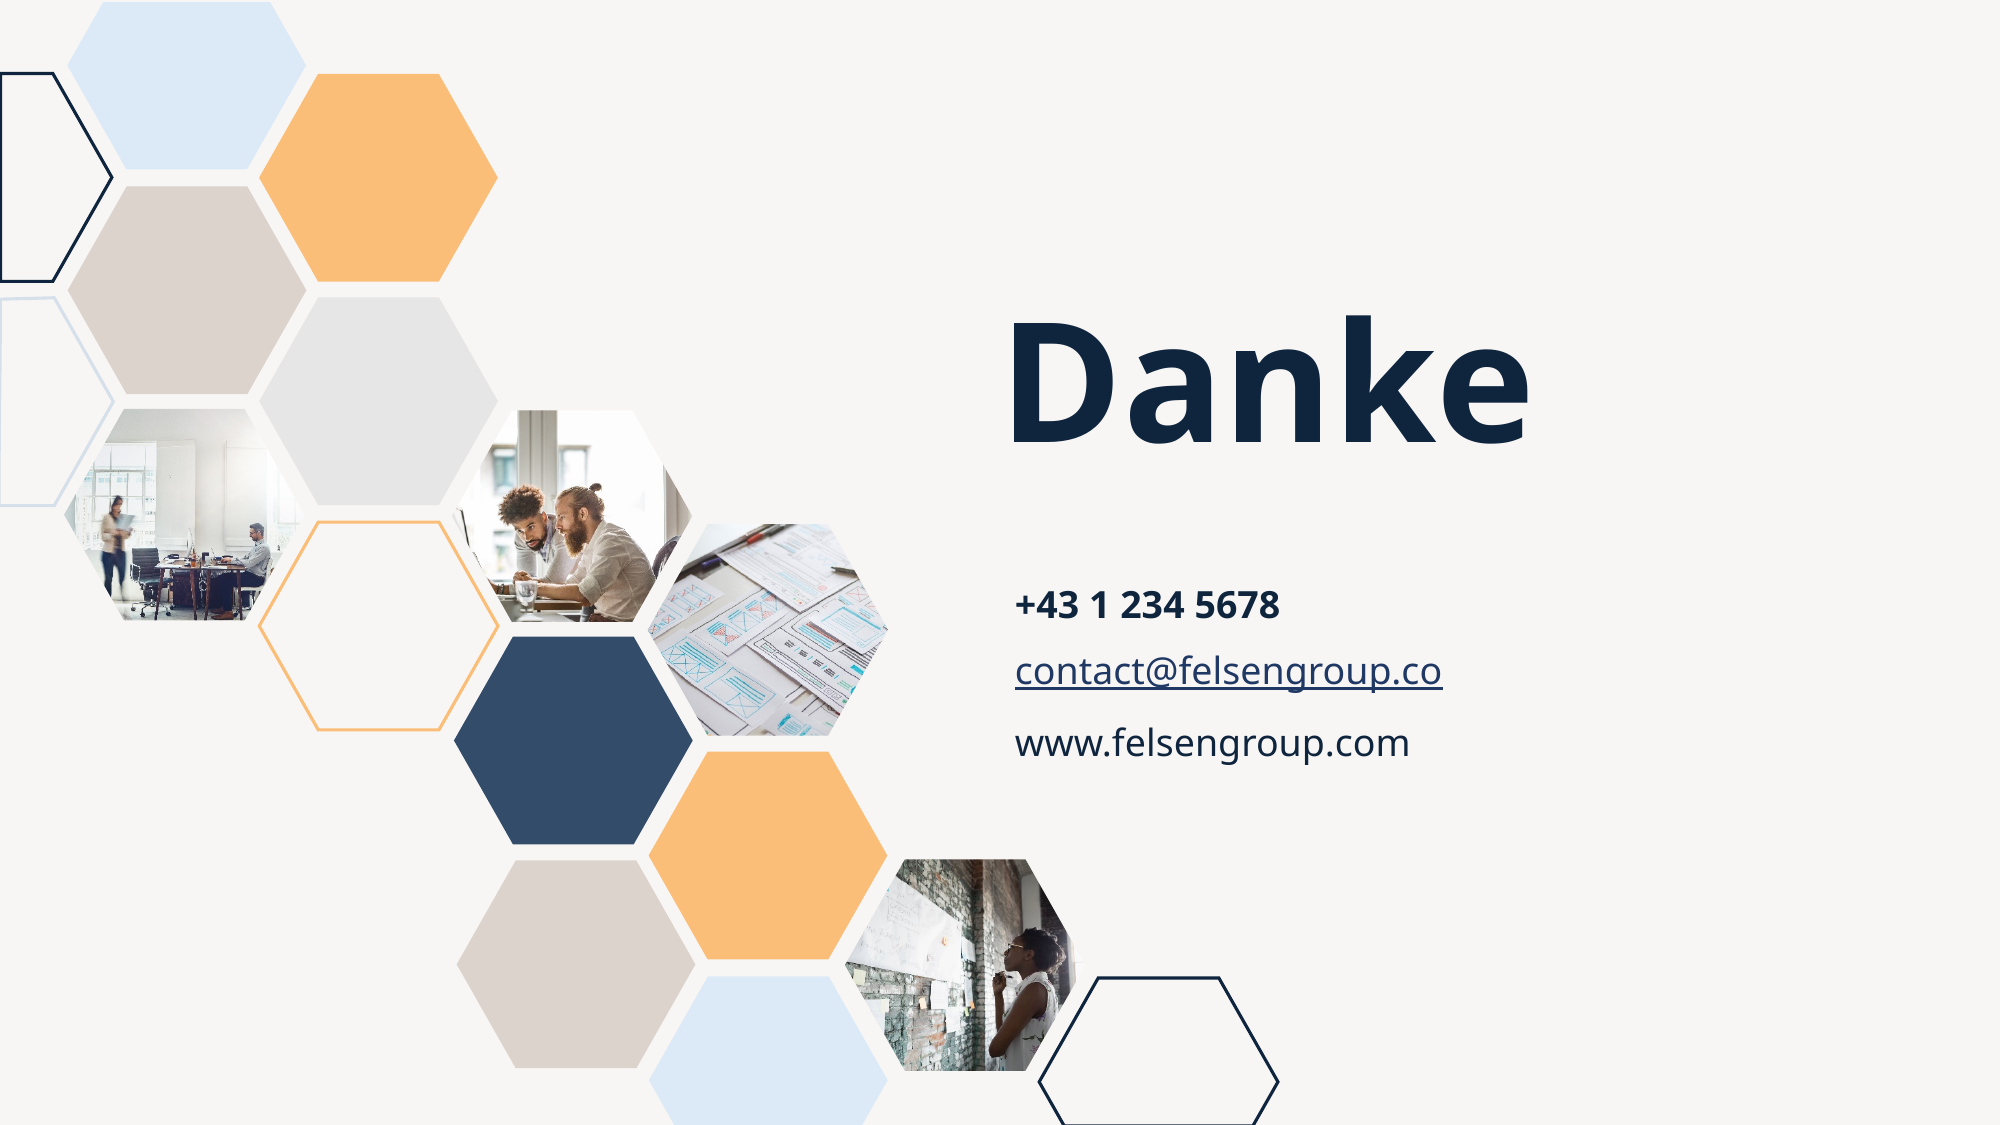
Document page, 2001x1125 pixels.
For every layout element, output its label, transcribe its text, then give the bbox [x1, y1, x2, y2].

picture [844, 859, 1086, 1071]
picture [451, 410, 889, 736]
list +43 1 234 5678 contact@felsengroup.co www.felsengroup.com [999, 507, 1498, 816]
title Danke [984, 268, 1815, 486]
picture [64, 408, 305, 621]
